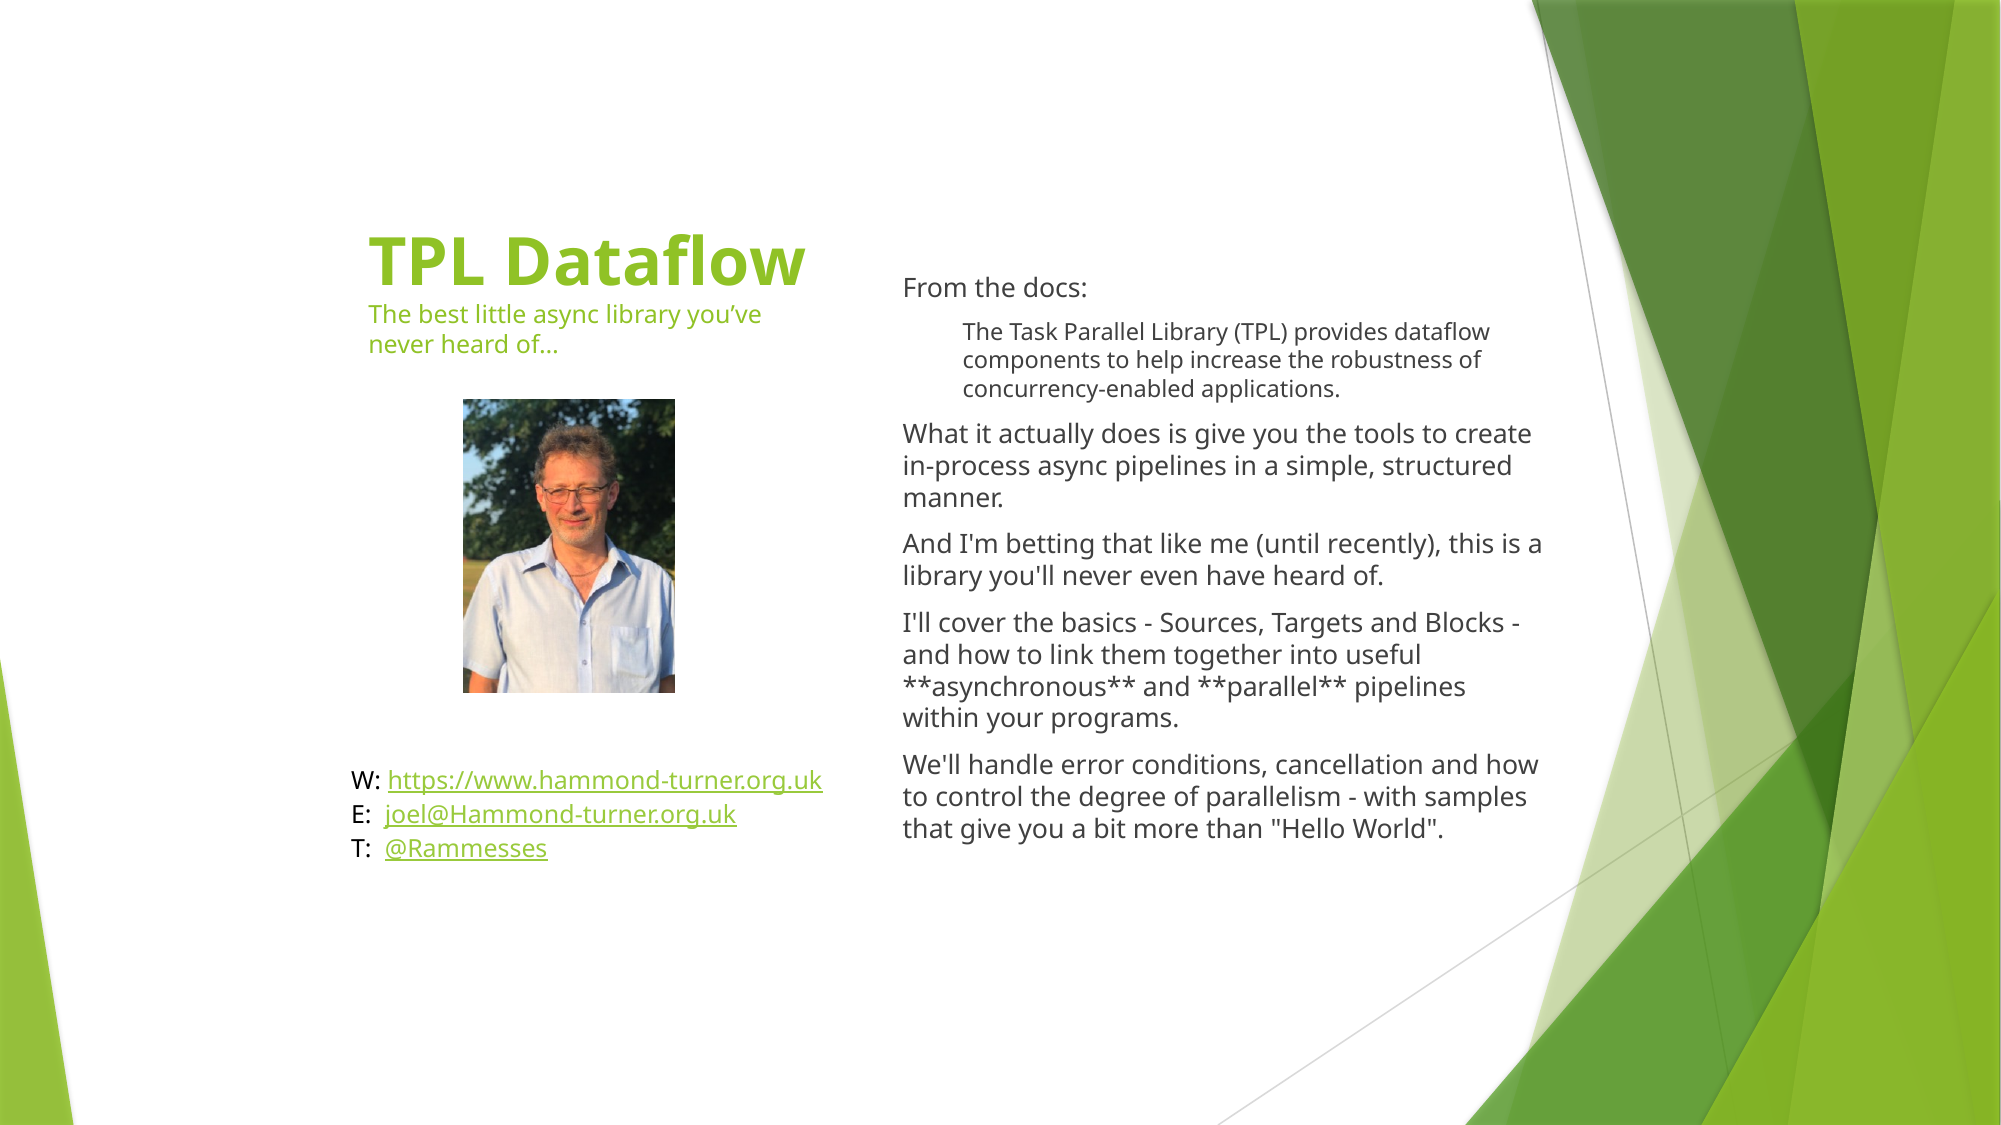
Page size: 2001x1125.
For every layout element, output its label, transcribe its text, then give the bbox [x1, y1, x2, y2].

picture [463, 398, 675, 693]
title TPL Dataflow The best little async library you’ve never heard of… [353, 196, 838, 366]
text_box W: https://www.hammond-turner.org.uk E: joel@Hammond-turner.org.uk T: @Rammesses [336, 756, 841, 874]
list From the docs: The Task Parallel Library (TPL) provides dataflow components to help increase the robustness of concurrency-enabled applications. What it actually does is give you the tools to create in-process async pipelines in a simple, structured manner. And I'm betting that like me (until recently), this is a library you'll never even have heard of. I'll cover the basics - Sources, Targets and Blocks - and how to link them together into useful **asynchronous** and **parallel** pipelines within your programs. We'll handle error conditions, cancellation and how to control the degree of parallelism - with samples that give you a bit more than "Hello World". [887, 263, 1563, 862]
